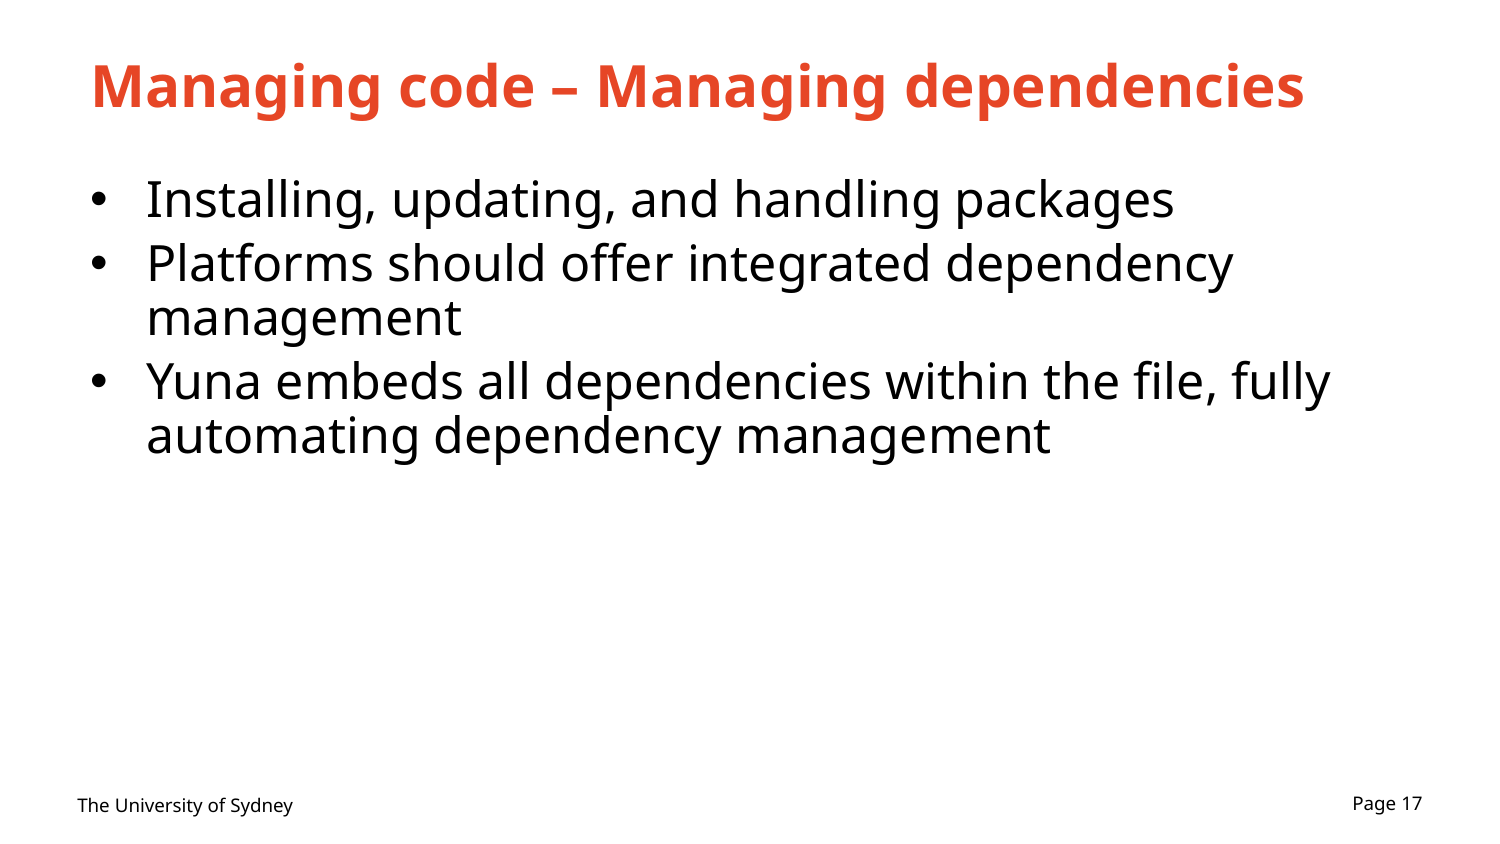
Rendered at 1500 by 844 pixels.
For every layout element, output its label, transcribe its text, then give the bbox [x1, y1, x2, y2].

title Managing code – Managing dependencies [75, 14, 1425, 155]
list Installing, updating, and handling packages Platforms should offer integrated dependency management Yuna embeds all dependencies within the file, fully automating dependency management [75, 167, 1425, 754]
